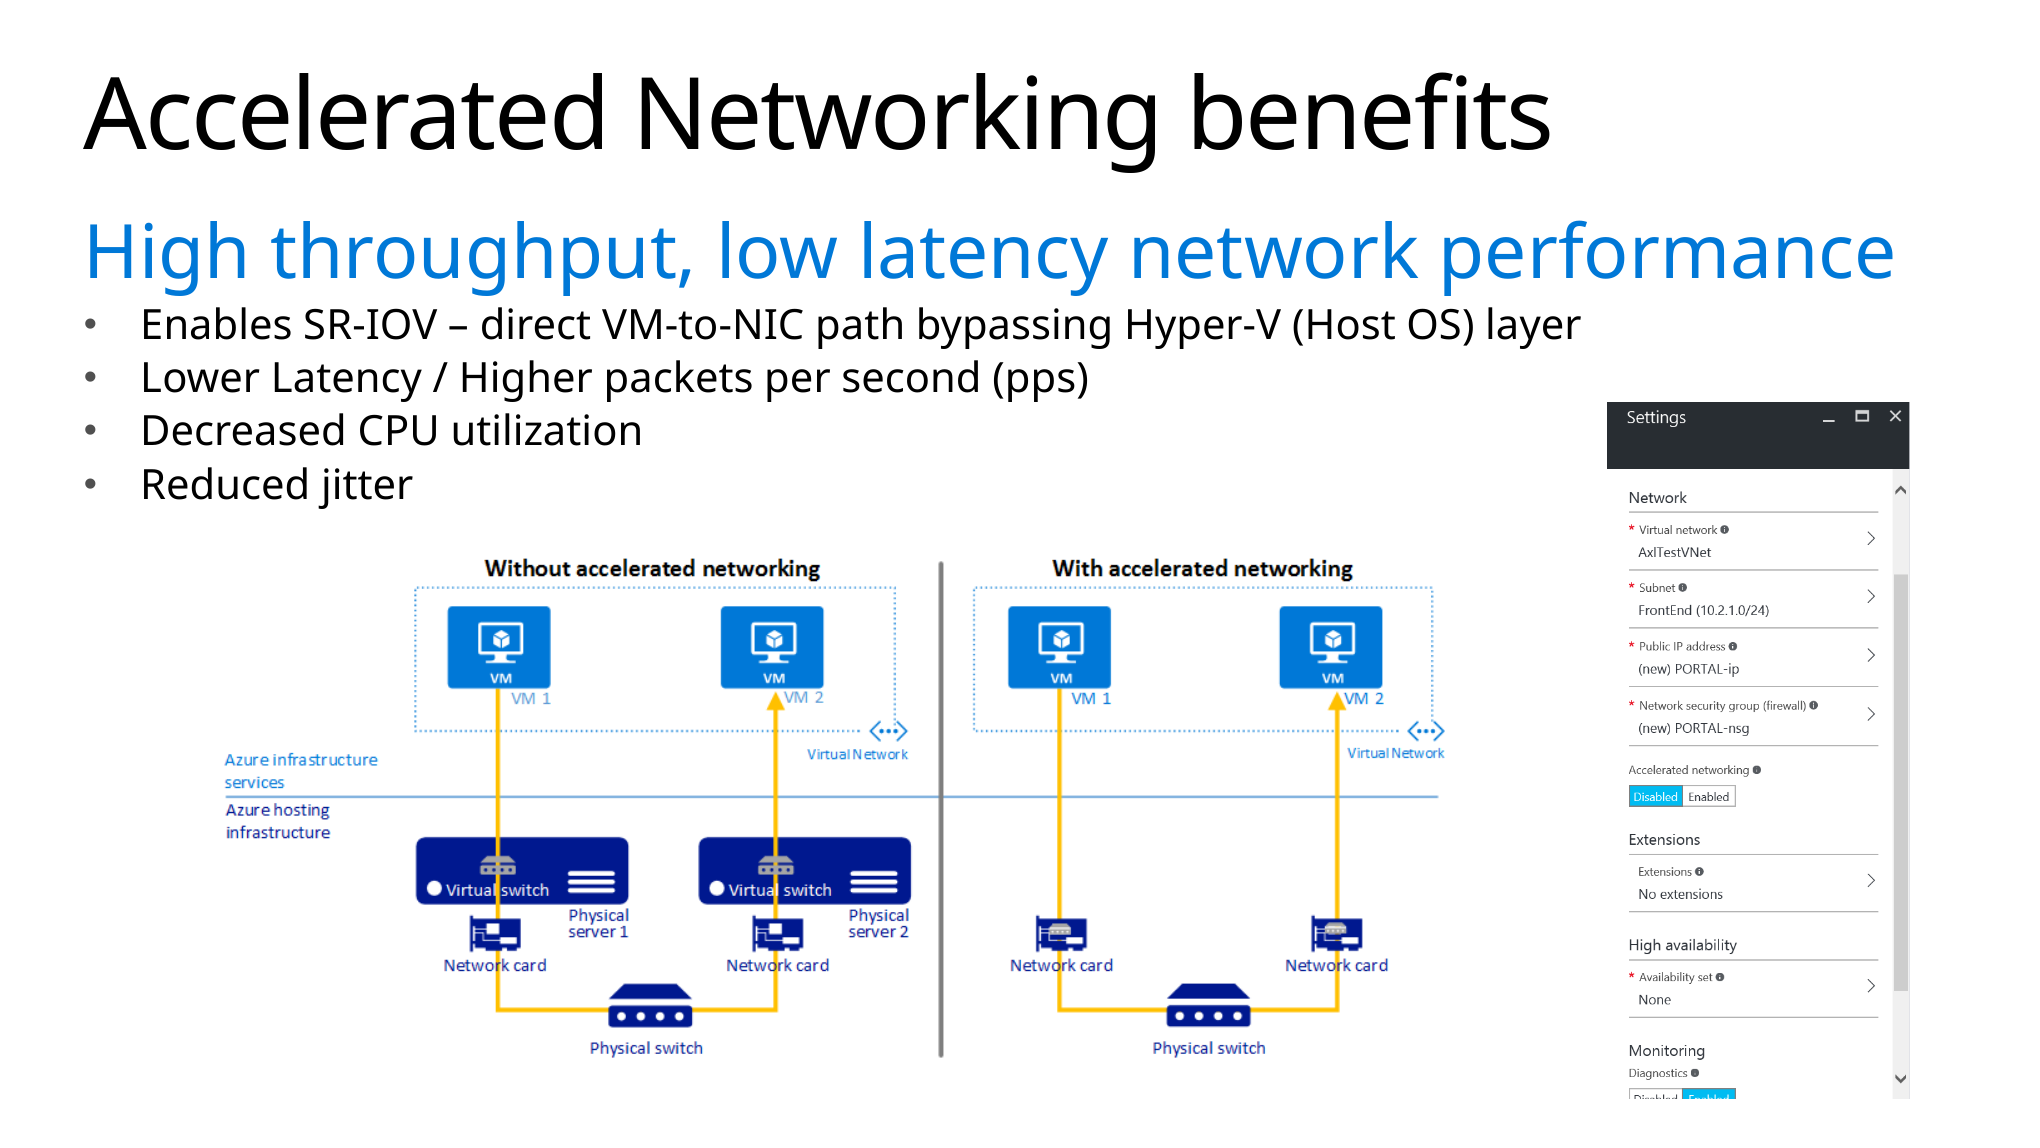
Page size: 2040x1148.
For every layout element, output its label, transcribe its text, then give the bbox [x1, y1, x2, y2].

list High throughput, low latency network performance Enables SR-IOV – direct VM-to-NIC path bypassing Hyper-V (Host OS) layer Lower Latency / Higher packets per second (pps) Decreased CPU utilization Reduced jitter [60, 199, 1980, 588]
title Accelerated Networking benefits [60, 48, 1980, 199]
picture [212, 545, 1456, 1069]
picture [1606, 401, 1910, 1099]
